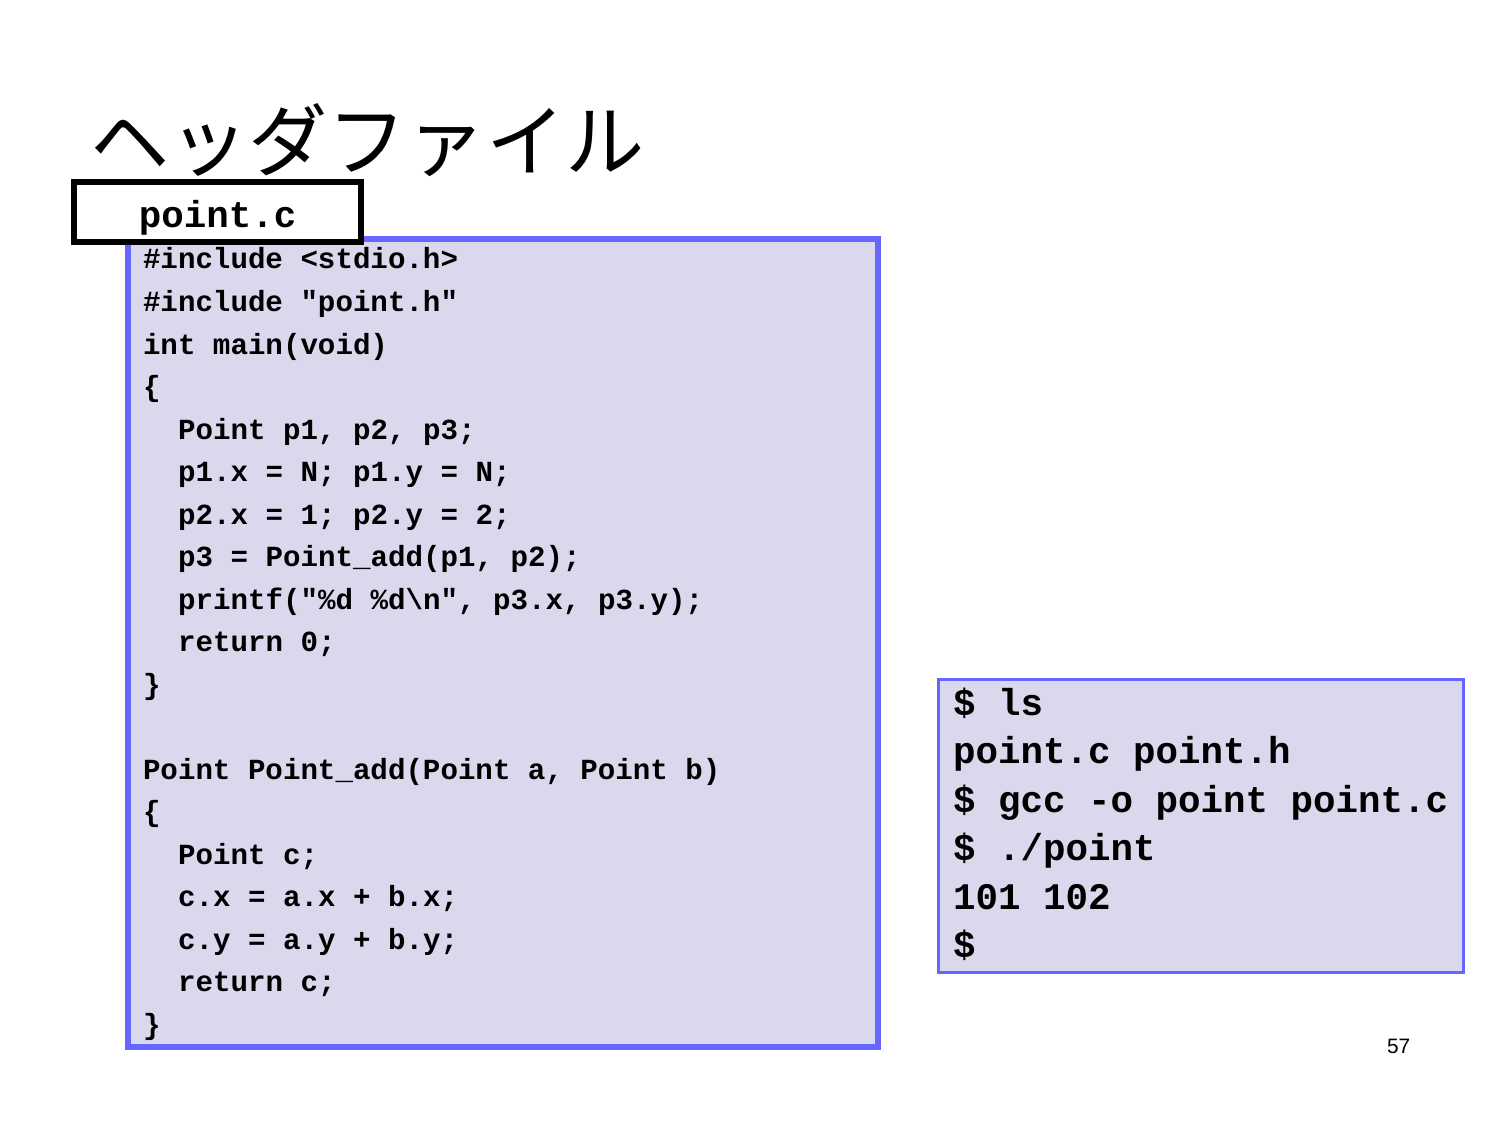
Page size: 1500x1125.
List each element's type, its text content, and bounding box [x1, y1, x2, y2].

title ヘッダファイル [75, 45, 1425, 233]
slide_number 57 [1074, 1024, 1426, 1101]
text_box $ ls point.c point.h $ gcc -o point point.c $ ./point 101 102 $ [938, 679, 1464, 973]
text_box #include <stdio.h> #include "point.h" int main(void) { Point p1, p2, p3; p1.x = N; p1.y = N; p2.x = 1; p2.y = 2; p3 = Point_add(p1, p2); printf("%d %d\n", p3.x, p3.y); return 0; } Point Point_add(Point a, Point b) { Point c; c.x = a.x + b.x; c.y = a.y + b.y; return c; } [128, 239, 879, 1048]
text_box point.c [73, 182, 362, 242]
